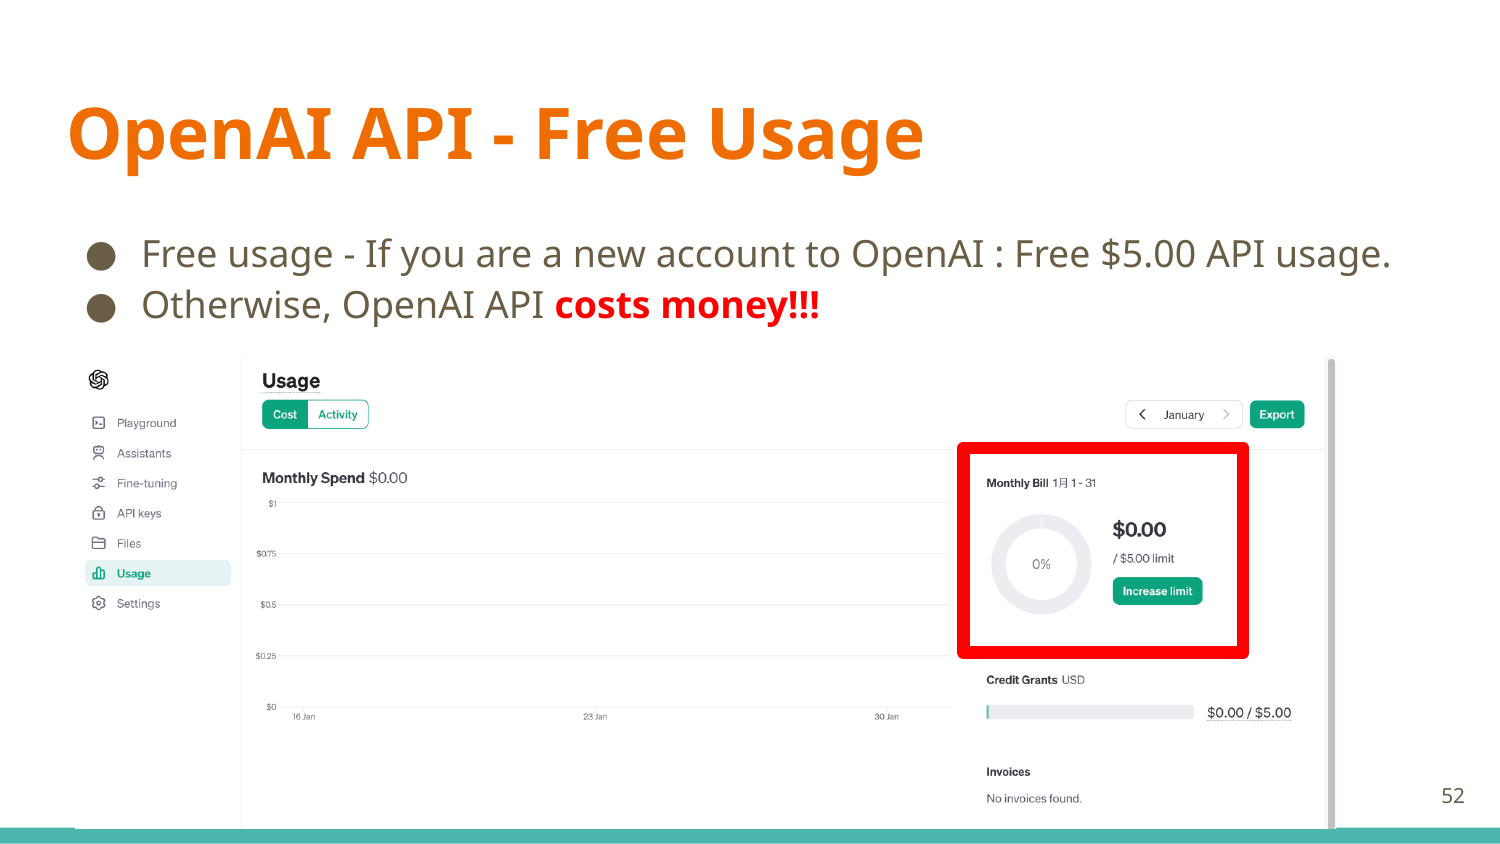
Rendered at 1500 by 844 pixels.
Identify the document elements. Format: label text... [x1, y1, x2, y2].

picture [74, 356, 1337, 829]
title OpenAI API - Free Usage [51, 72, 1449, 189]
slide_number ‹#› [1389, 764, 1480, 830]
list Free usage - If you are a new account to OpenAI : Free $5.00 API usage. Otherwise, OpenAI API costs money!!! [51, 207, 1449, 750]
